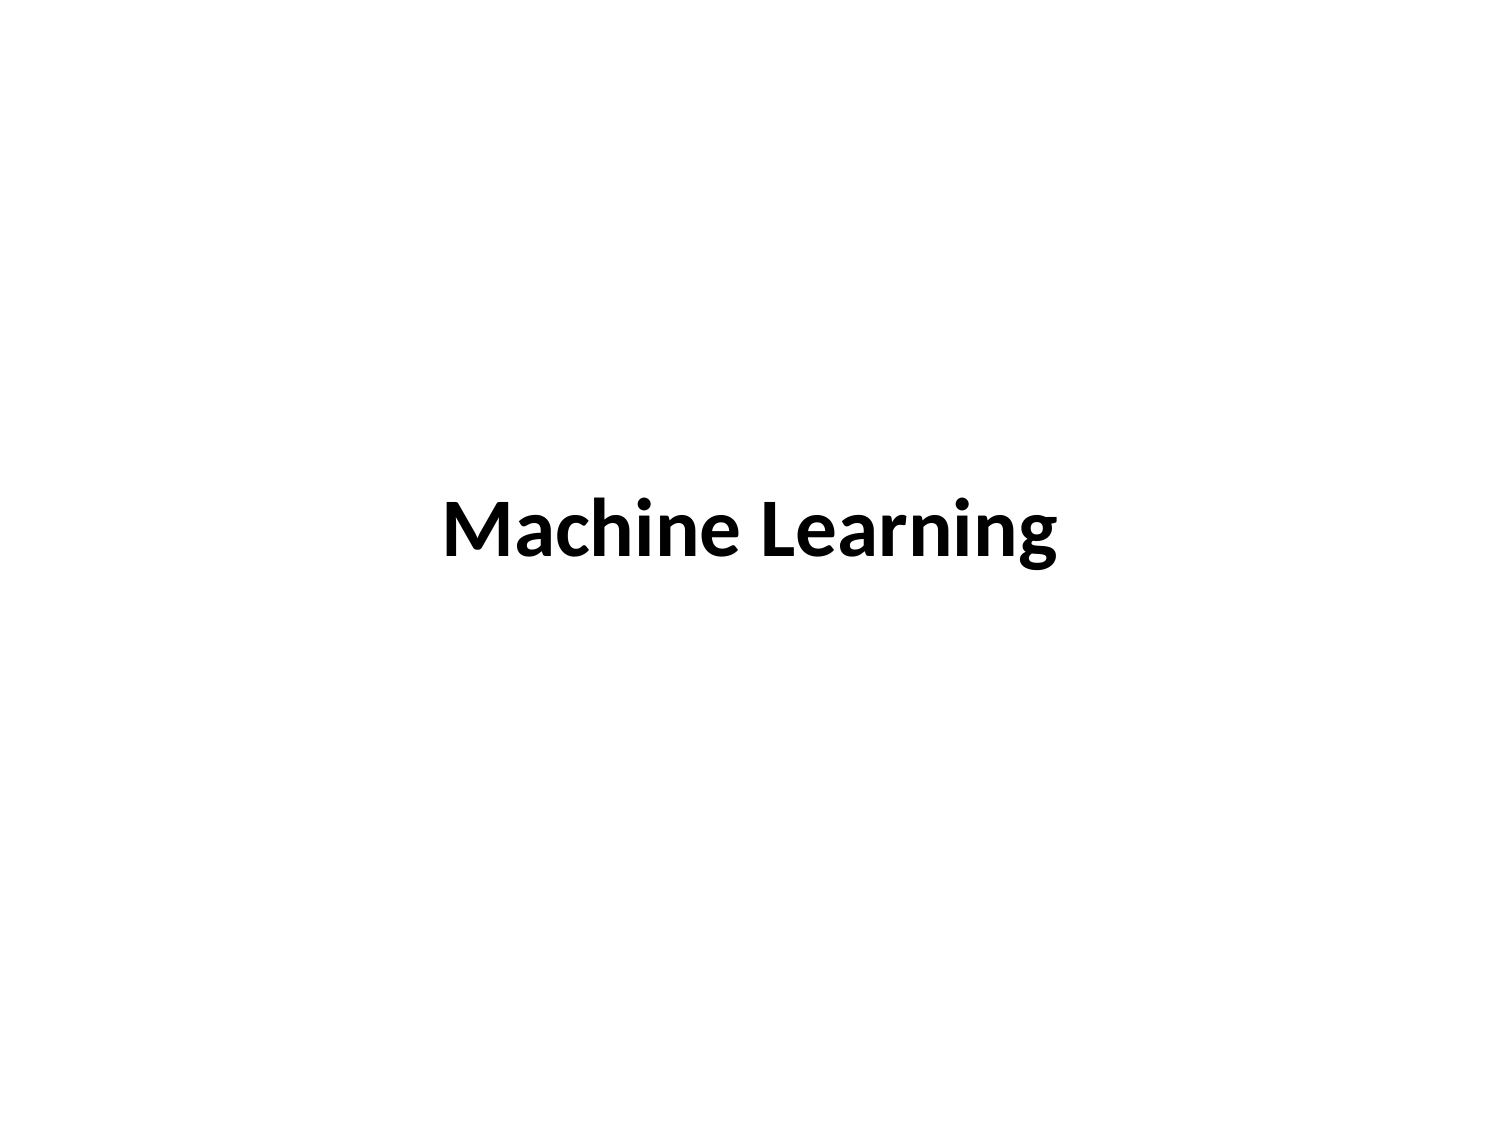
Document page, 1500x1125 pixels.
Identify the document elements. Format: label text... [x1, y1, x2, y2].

title Machine Learning [112, 477, 1388, 701]
